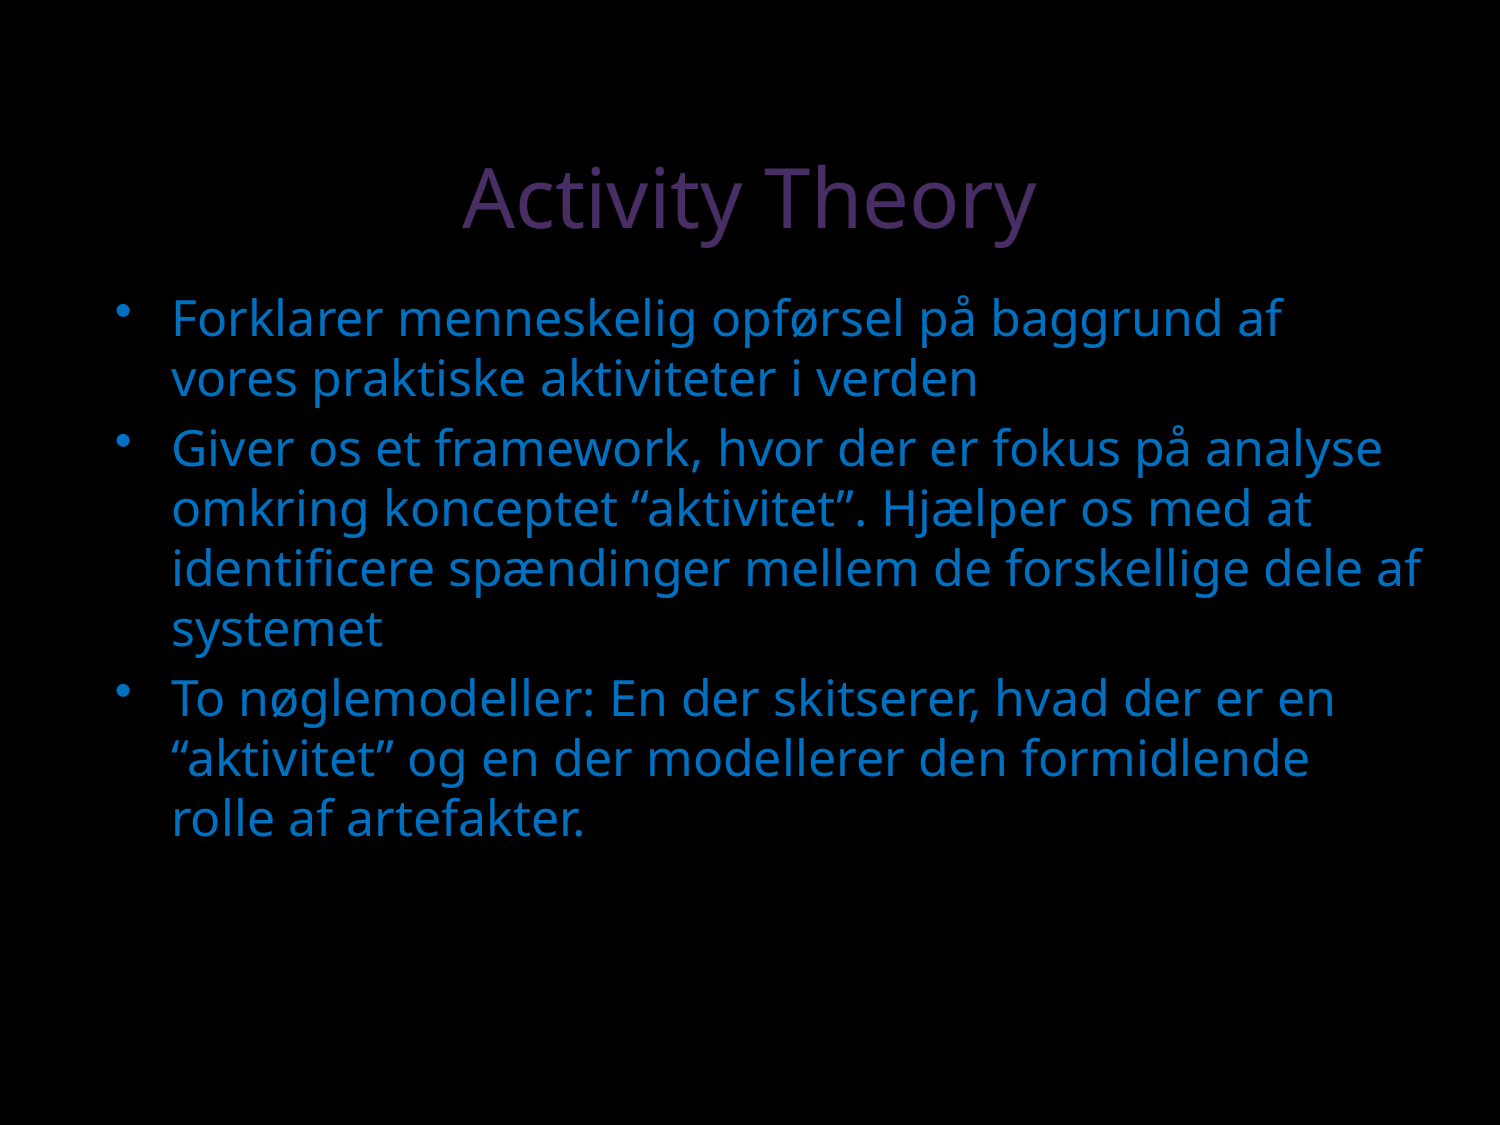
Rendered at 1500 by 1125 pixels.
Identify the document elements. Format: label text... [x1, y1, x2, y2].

text_box Activity Theory [112, 101, 1388, 278]
text_box Forklarer menneskelig opførsel på baggrund af vores praktiske aktiviteter i verden Giver os et framework, hvor der er fokus på analyse omkring konceptet “aktivitet”. Hjælper os med at identificere spændinger mellem de forskellige dele af systemet To nøglemodeller: En der skitserer, hvad der er en “aktivitet” og en der modellerer den formidlende rolle af artefakter. [100, 278, 1438, 805]
